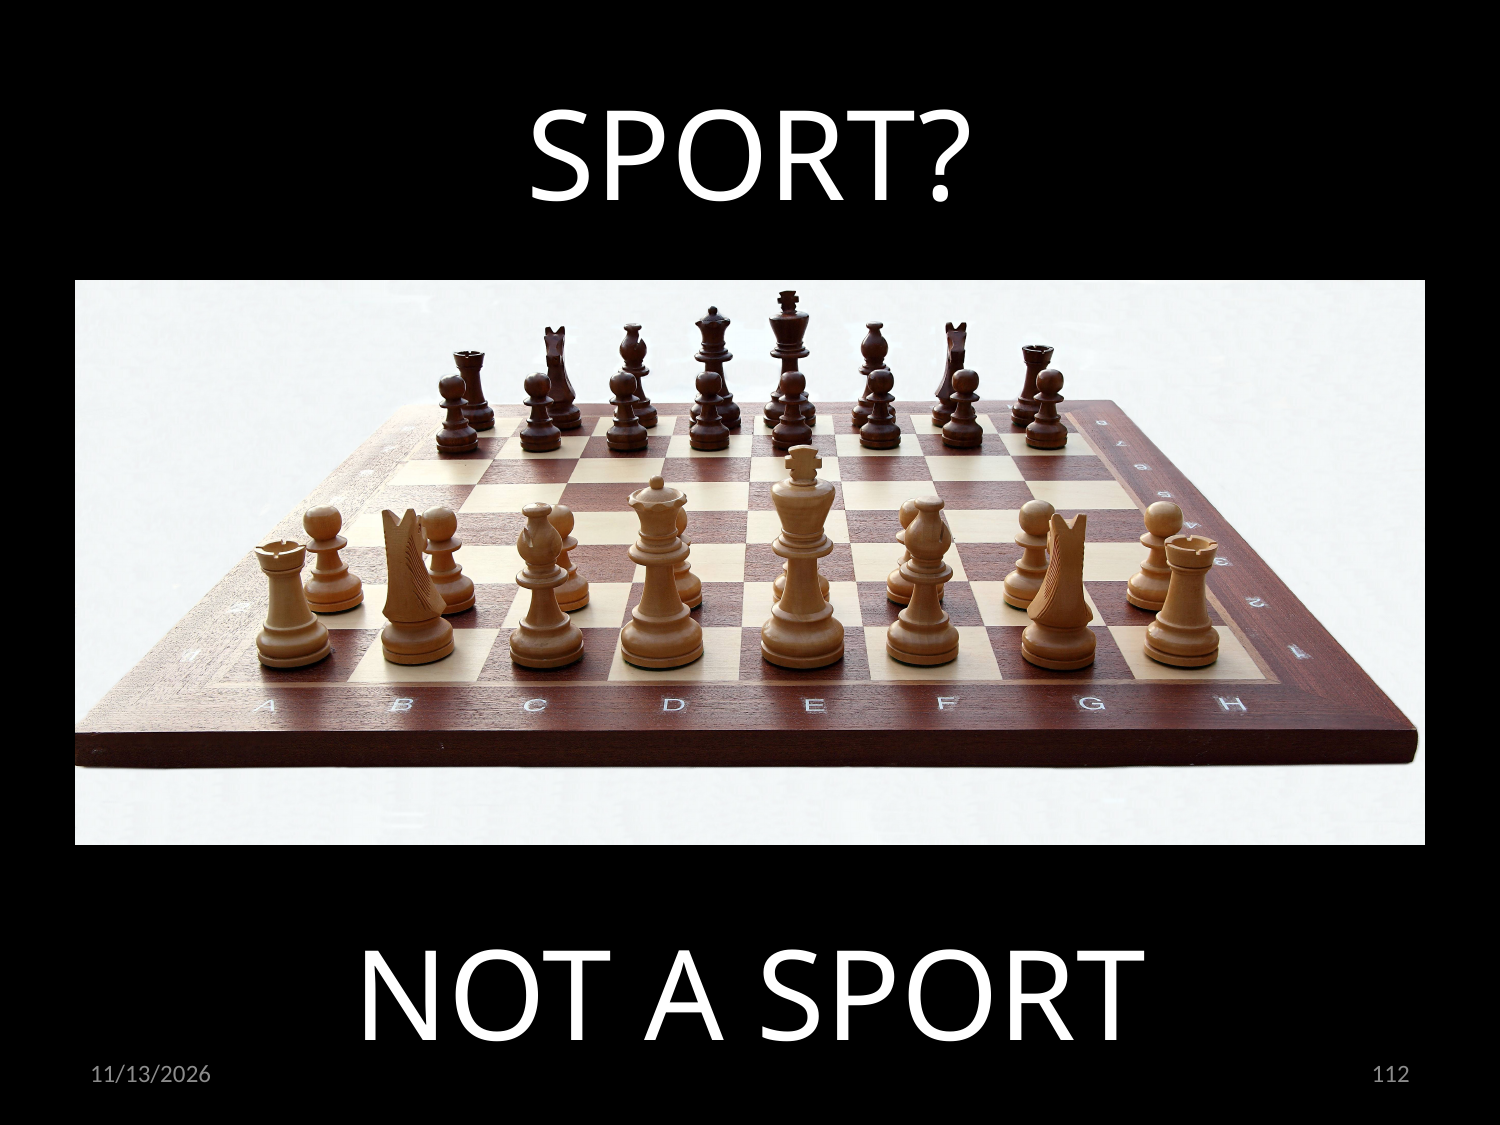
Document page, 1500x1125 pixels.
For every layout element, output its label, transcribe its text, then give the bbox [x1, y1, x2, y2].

text_box SPORT? [0, 68, 1500, 170]
text_box NOT A SPORT [0, 908, 1500, 1010]
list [74, 280, 1426, 845]
slide_number 112 [1074, 1042, 1425, 1103]
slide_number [75, 1042, 425, 1103]
